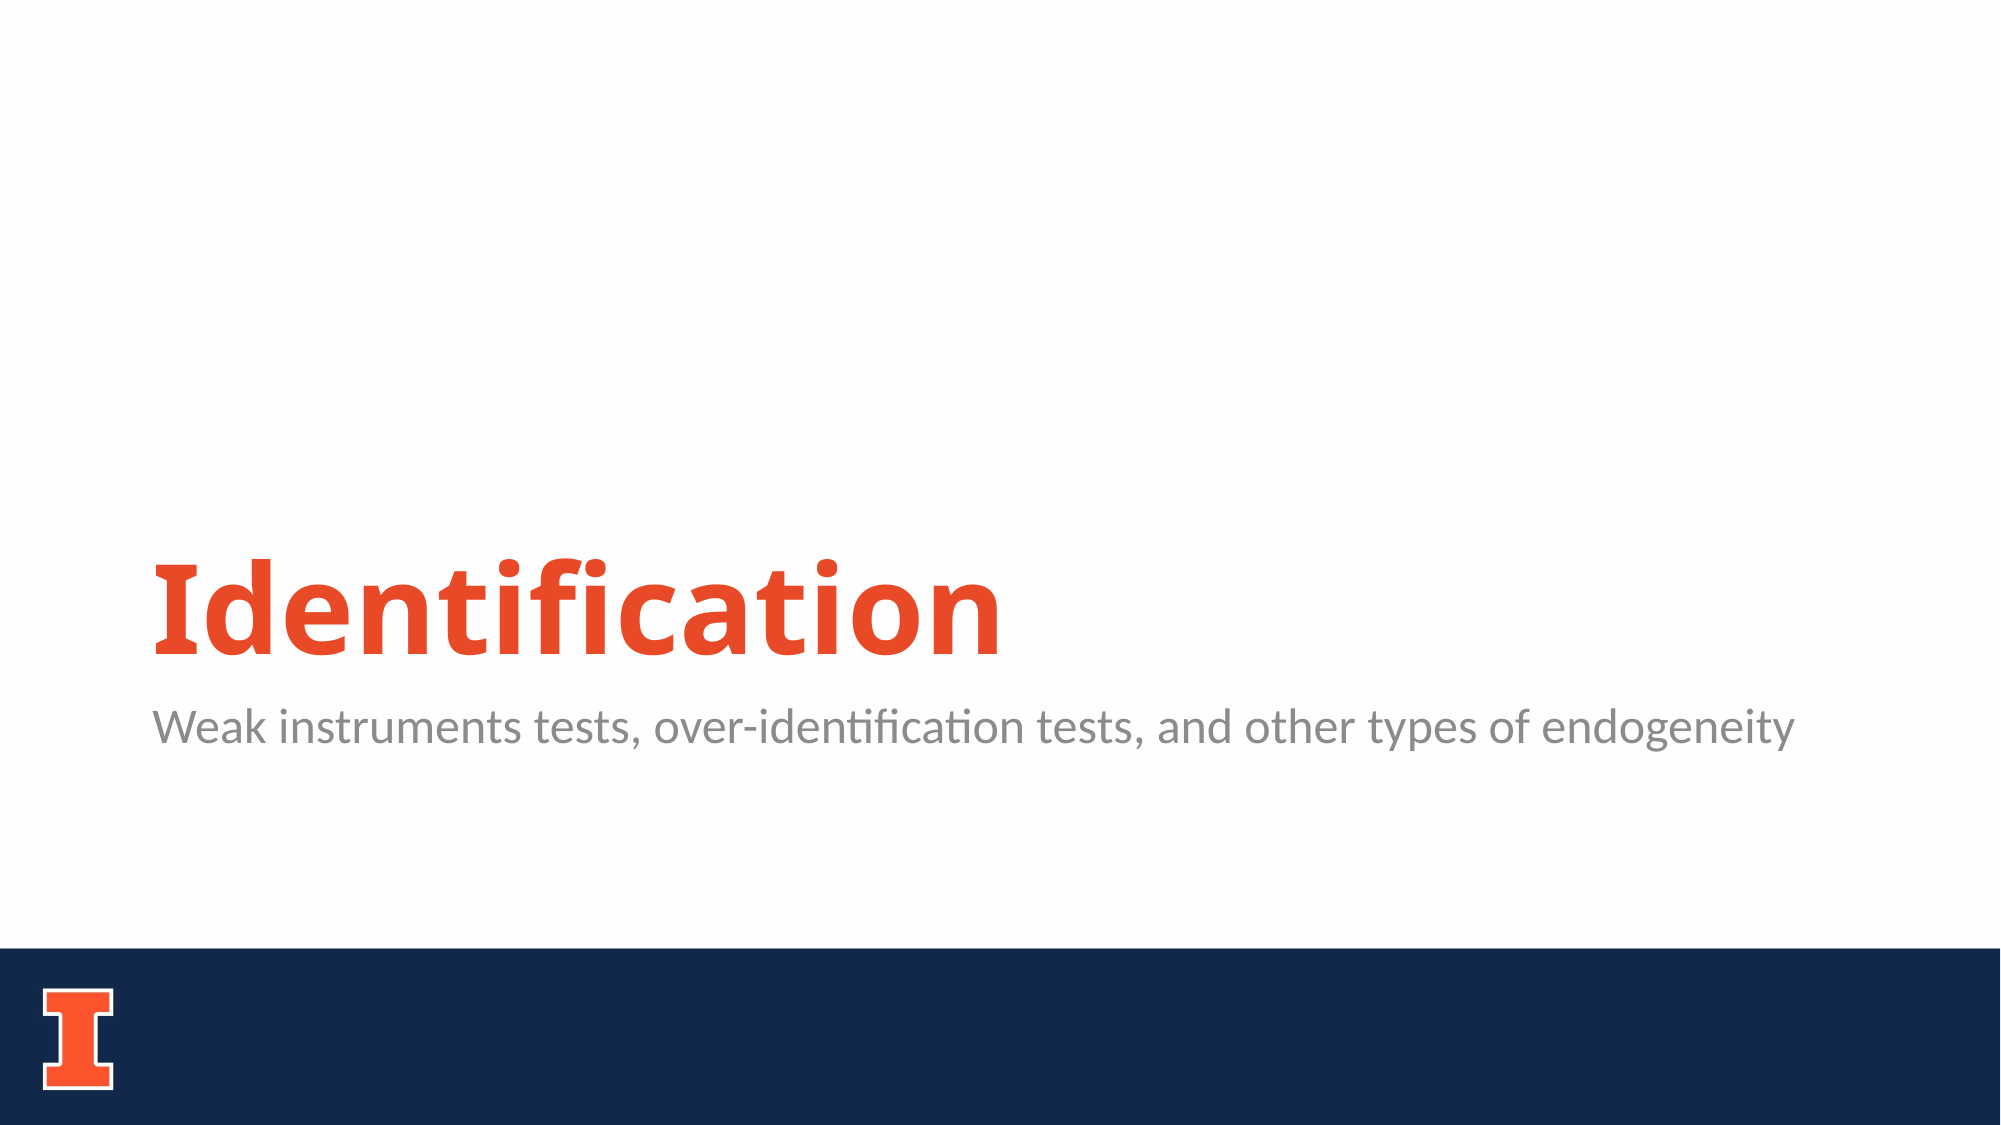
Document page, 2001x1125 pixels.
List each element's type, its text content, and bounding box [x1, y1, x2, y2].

picture [0, 0, 2001, 1125]
list Weak instruments tests, over-identification tests, and other types of endogeneity [137, 693, 1863, 940]
title Identification [137, 220, 1863, 689]
